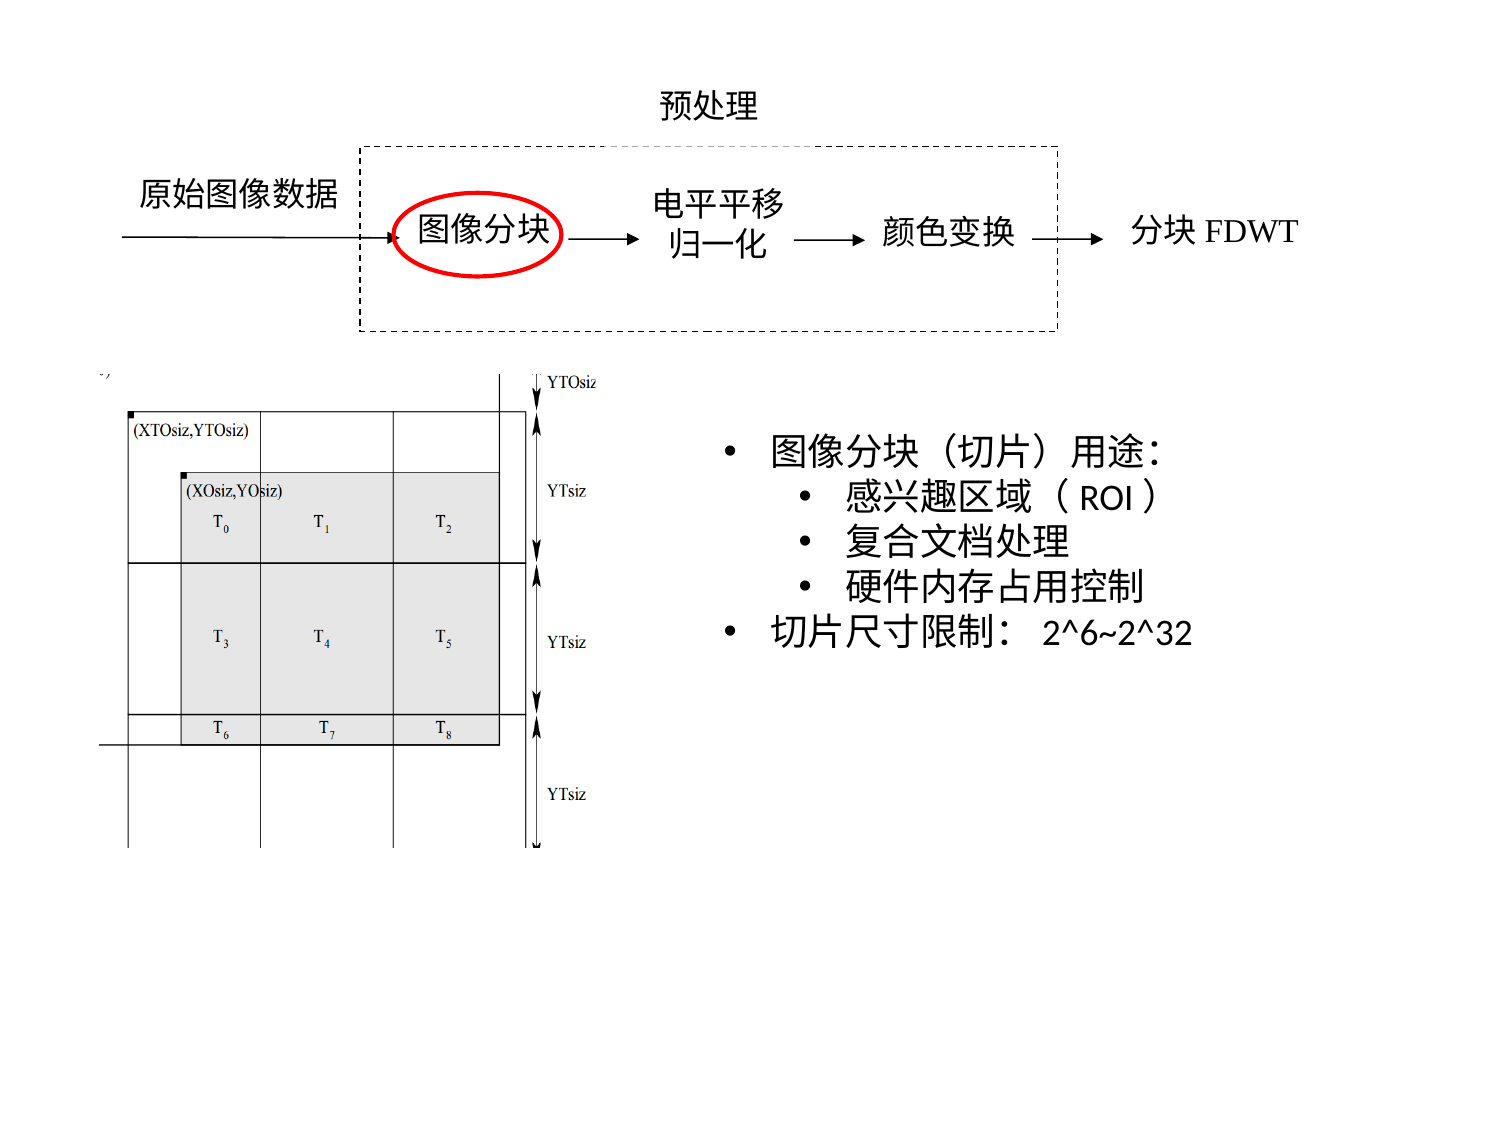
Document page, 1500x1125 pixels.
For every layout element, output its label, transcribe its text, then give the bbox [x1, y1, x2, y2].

text_box [793, 233, 866, 247]
text_box 图像分块 [399, 254, 411, 264]
text_box [391, 190, 564, 279]
picture [99, 374, 600, 848]
text_box [121, 238, 1326, 354]
text_box [360, 146, 1058, 240]
text_box 预处理 [603, 84, 815, 147]
text_box [568, 232, 640, 246]
text_box 图像分块（切片）用途： 感兴趣区域（ROI） 复合文档处理 硬件内存占用控制 切片尺寸限制：2^6~2^32 [708, 420, 1326, 661]
text_box [121, 231, 392, 245]
text_box [360, 238, 1058, 332]
text_box 图像分块 [544, 207, 568, 264]
text_box 电平平移 归一化 [639, 183, 797, 282]
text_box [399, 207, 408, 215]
text_box 分块FDWT [1103, 209, 1326, 266]
text_box 颜色变换 [865, 210, 1033, 267]
text_box 原始图像数据 [130, 173, 348, 231]
text_box [1032, 232, 1103, 246]
text_box [121, 75, 1326, 239]
